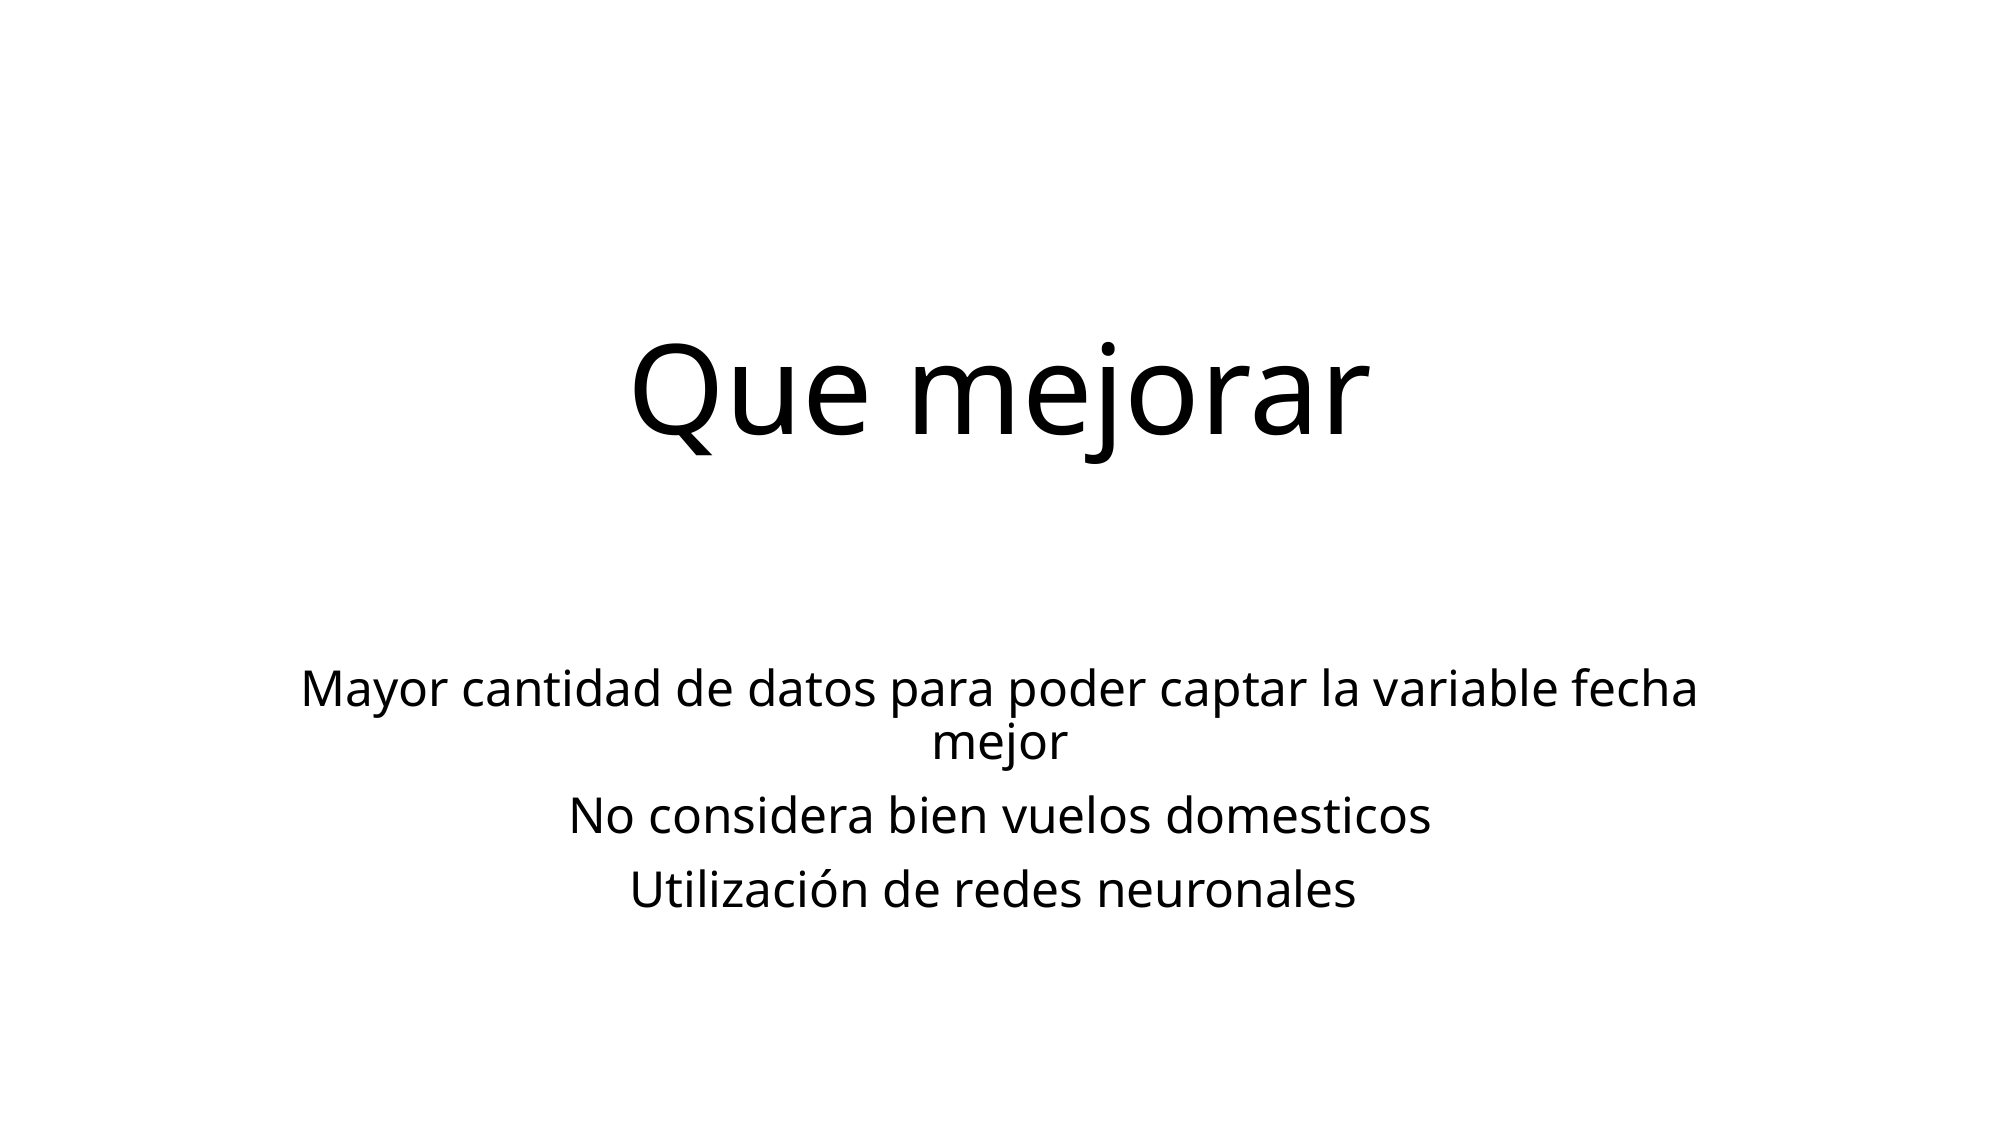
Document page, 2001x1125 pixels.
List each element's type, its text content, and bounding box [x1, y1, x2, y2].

title Que mejorar [249, 77, 1750, 469]
subtitle Mayor cantidad de datos para poder captar la variable fecha mejor No considera bien vuelos domesticos Utilización de redes neuronales [249, 655, 1750, 928]
